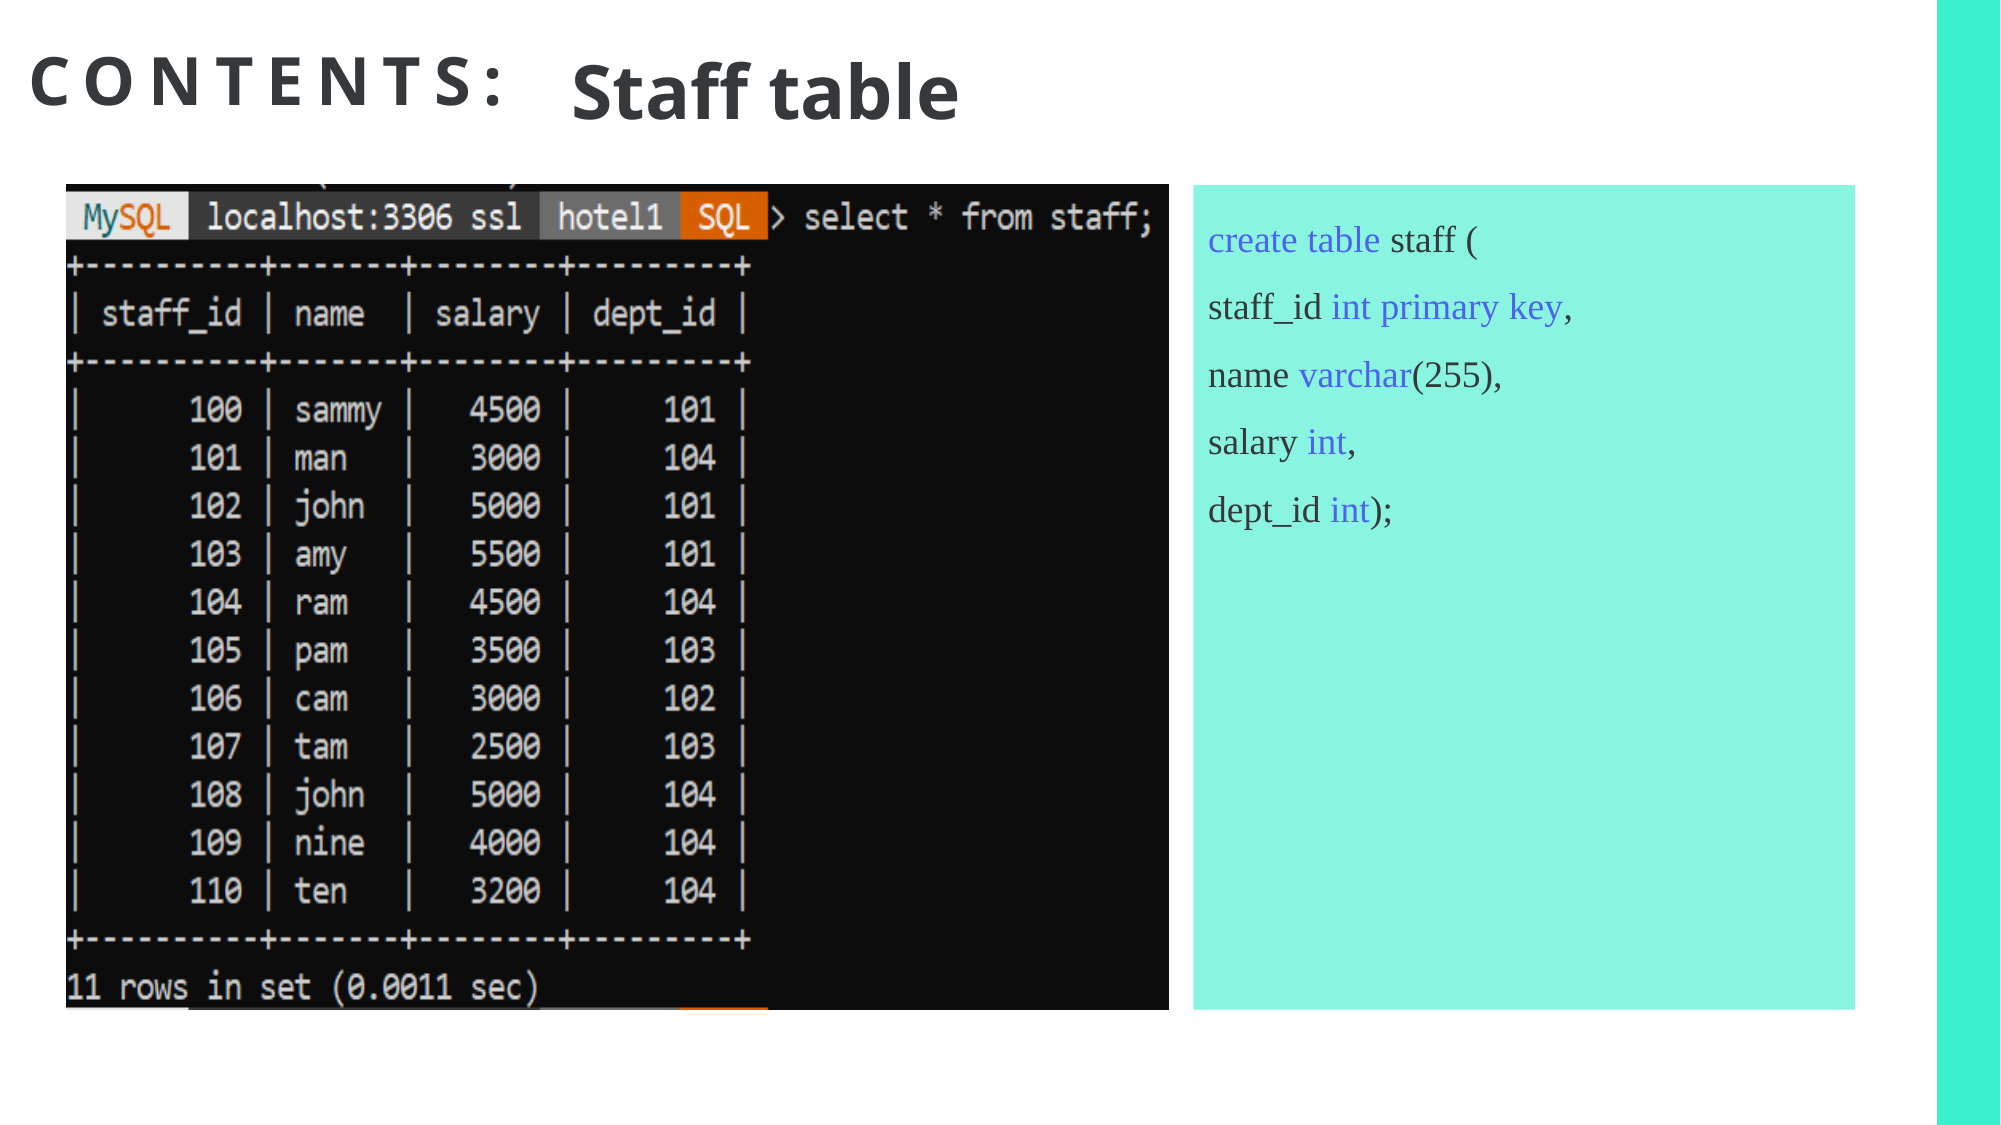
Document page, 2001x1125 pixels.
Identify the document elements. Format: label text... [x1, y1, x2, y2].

list Staff table [496, 26, 1036, 133]
title contents: [28, 13, 1151, 120]
picture [66, 184, 1169, 1010]
text_box create table staff ( staff_id int primary key, name varchar(255), salary int, dept_id int); [1193, 184, 1855, 1010]
